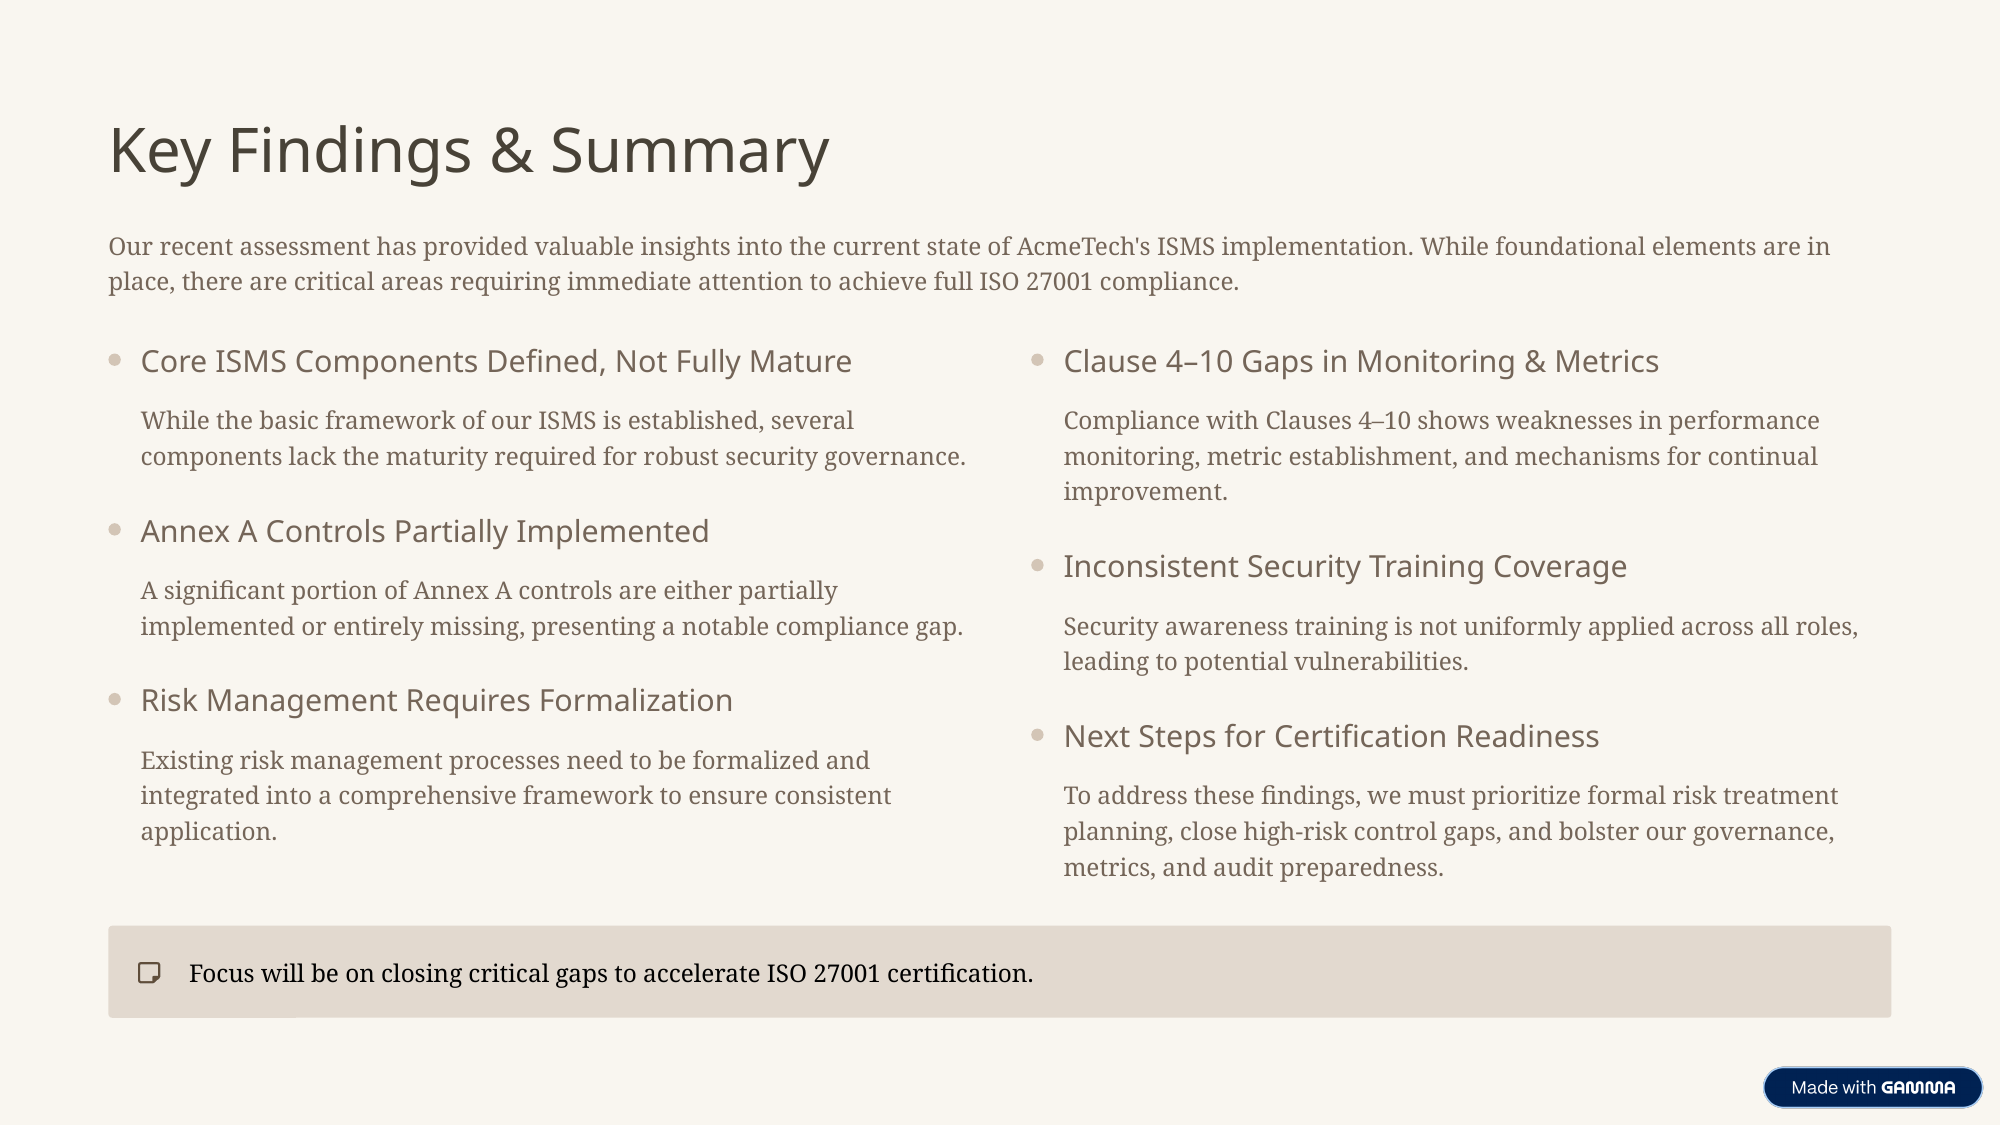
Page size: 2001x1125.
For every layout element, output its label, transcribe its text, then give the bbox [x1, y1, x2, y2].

text_box [108, 692, 121, 706]
text_box Clause 4–10 Gaps in Monitoring & Metrics [1063, 340, 1709, 380]
text_box [1031, 353, 1044, 366]
text_box Next Steps for Certification Readiness [1063, 715, 1643, 755]
text_box Compliance with Clauses 4–10 shows weaknesses in performance monitoring, metric establishment, and mechanisms for continual improvement. [1063, 398, 1893, 506]
text_box Core ISMS Components Defined, Not Fully Mature [140, 340, 912, 380]
text_box To address these findings, we must prioritize formal risk treatment planning, close high-risk control gaps, and bolster our governance, metrics, and audit preparedness. [1063, 774, 1893, 882]
text_box Existing risk management processes need to be formalized and integrated into a comprehensive framework to ensure consistent application. [140, 738, 970, 810]
picture [133, 960, 165, 985]
text_box Risk Management Requires Formalization [140, 679, 787, 719]
text_box [1031, 558, 1044, 572]
text_box Annex A Controls Partially Implemented [140, 510, 761, 549]
text_box Focus will be on closing critical gaps to accelerate ISO 27001 certification. [189, 951, 1867, 988]
text_box [108, 353, 121, 366]
text_box [1031, 728, 1044, 741]
text_box While the basic framework of our ISMS is established, several components lack the maturity required for robust security governance. [140, 398, 970, 471]
text_box Key Findings & Summary [108, 107, 885, 185]
text_box Our recent assessment has provided valuable insights into the current state of AcmeTech's ISMS implementation. While foundational elements are in place, there are critical areas requiring immediate attention to achieve full ISO 27001 compliance. [108, 224, 1892, 296]
text_box Inconsistent Security Training Coverage [1063, 545, 1676, 585]
text_box [108, 925, 1892, 1018]
text_box [108, 523, 121, 536]
text_box A significant portion of Annex A controls are either partially implemented or entirely missing, presenting a notable compliance gap. [140, 568, 970, 640]
text_box Security awareness training is not uniformly applied across all roles, leading to potential vulnerabilities. [1063, 604, 1893, 676]
picture [1755, 1059, 1991, 1116]
